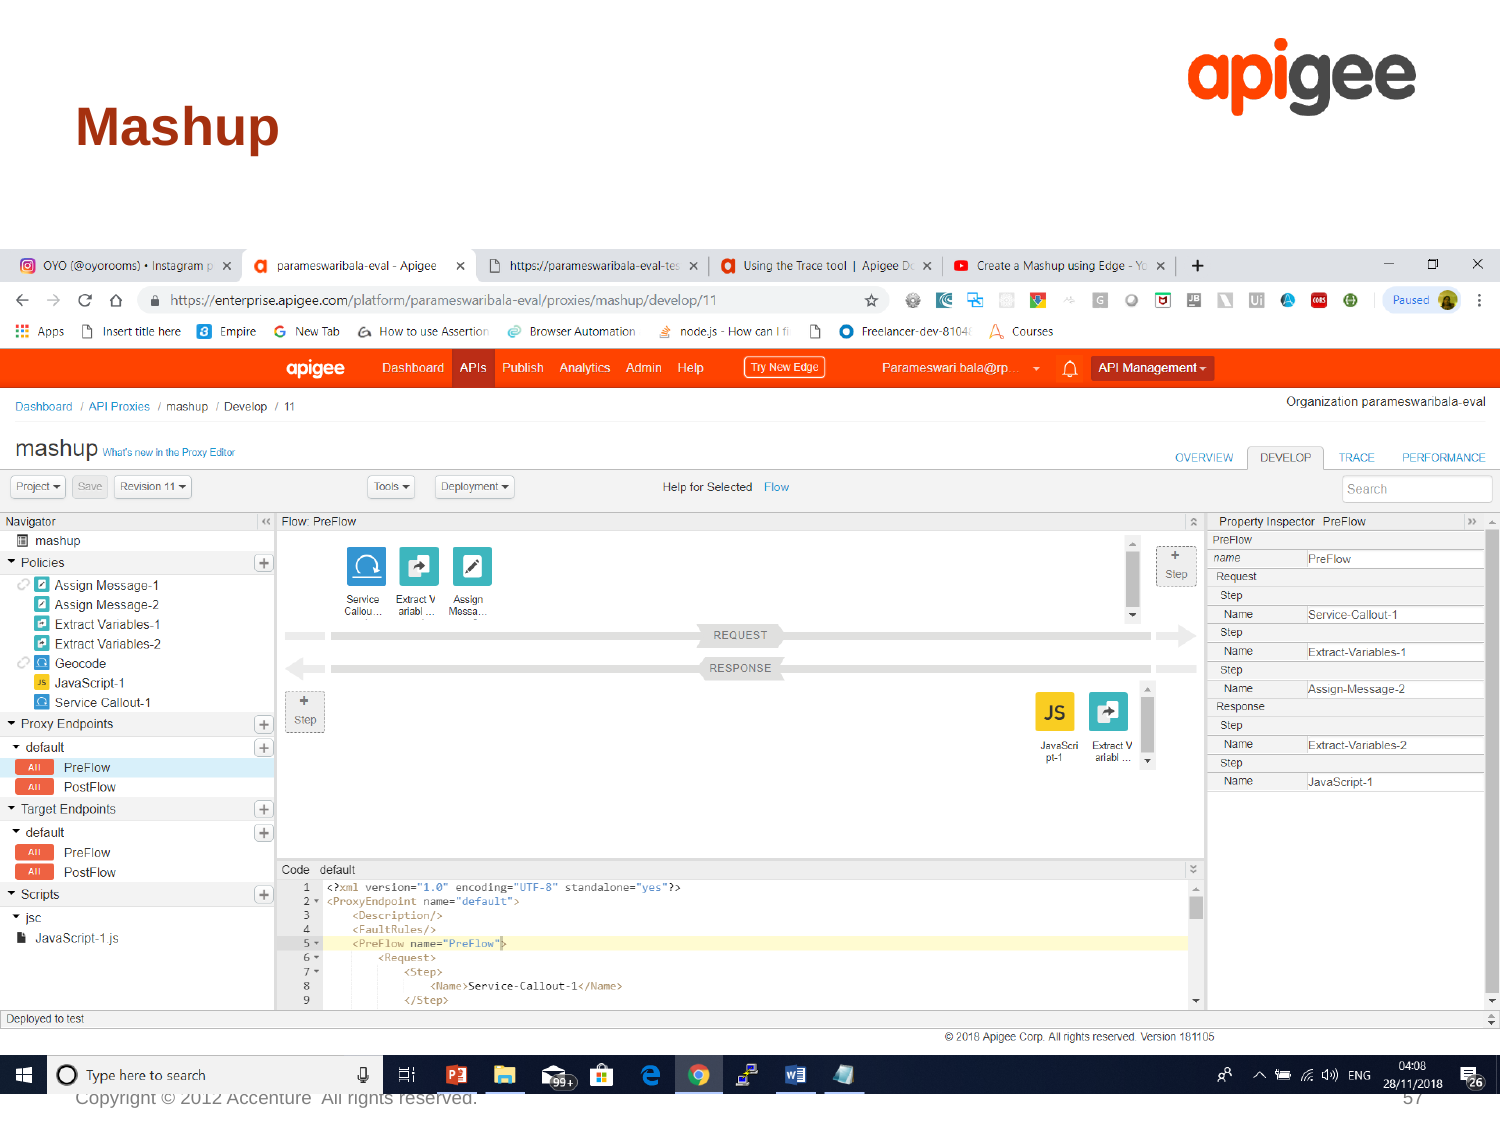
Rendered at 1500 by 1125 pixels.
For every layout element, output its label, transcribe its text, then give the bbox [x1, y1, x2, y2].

picture [0, 249, 1500, 1094]
title Mashup [75, 27, 1422, 157]
